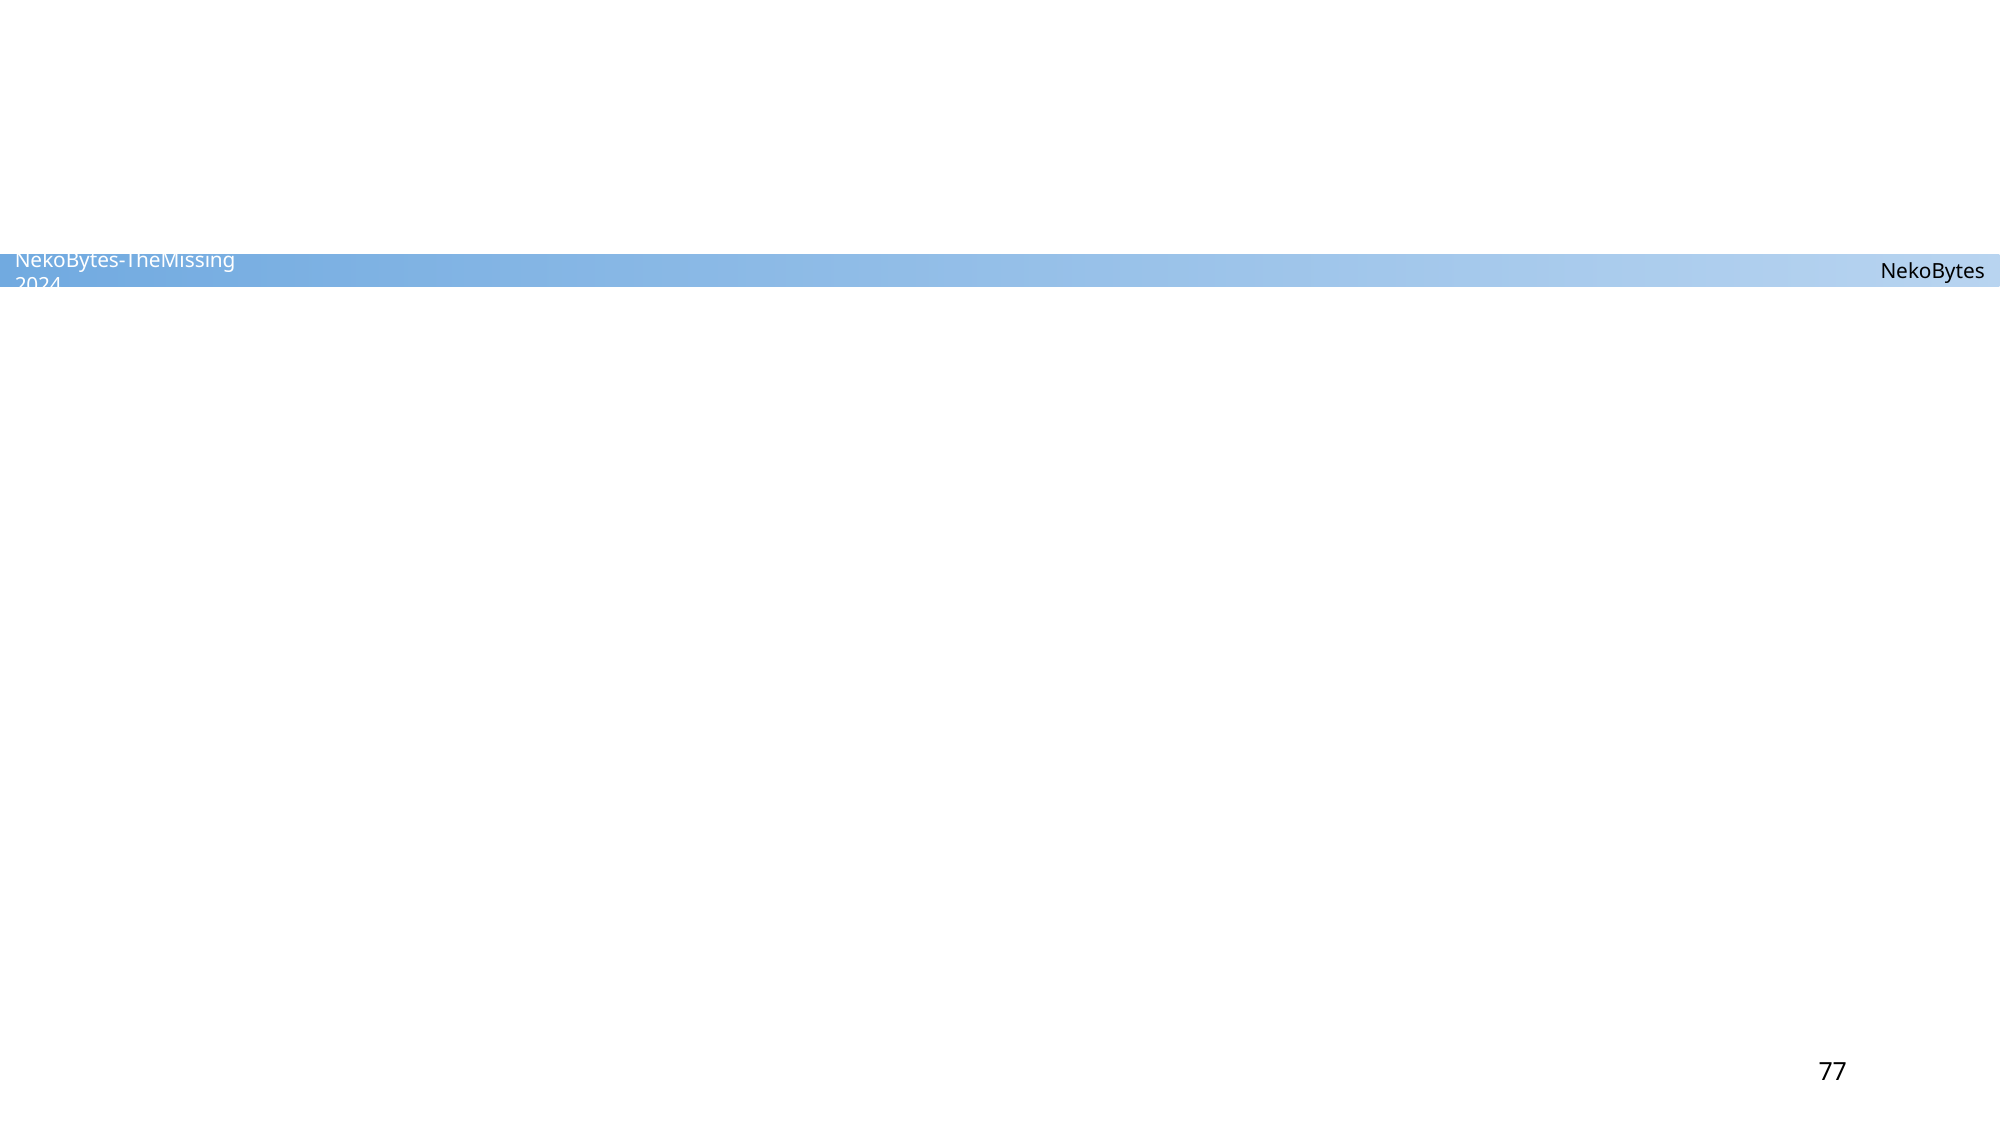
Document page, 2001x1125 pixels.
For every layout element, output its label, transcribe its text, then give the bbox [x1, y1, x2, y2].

slide_number 77 [1412, 1042, 1863, 1103]
